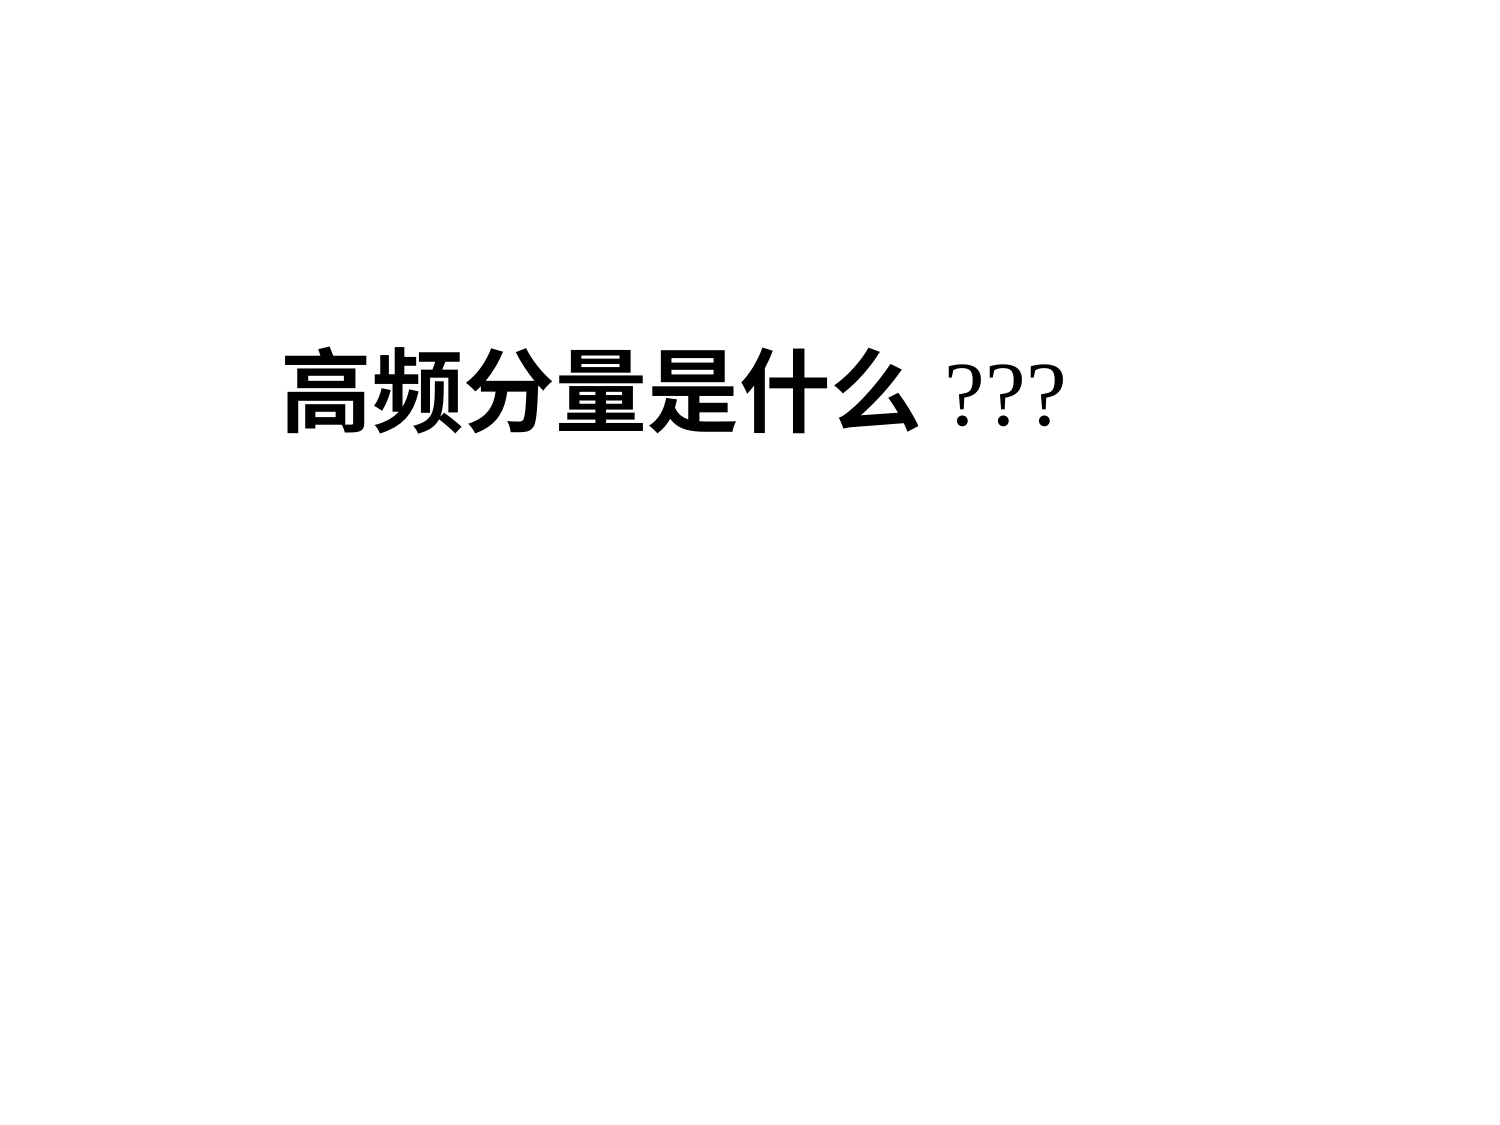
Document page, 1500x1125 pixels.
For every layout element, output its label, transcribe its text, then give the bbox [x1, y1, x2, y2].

list 高频分量是什么??? [265, 326, 1416, 482]
